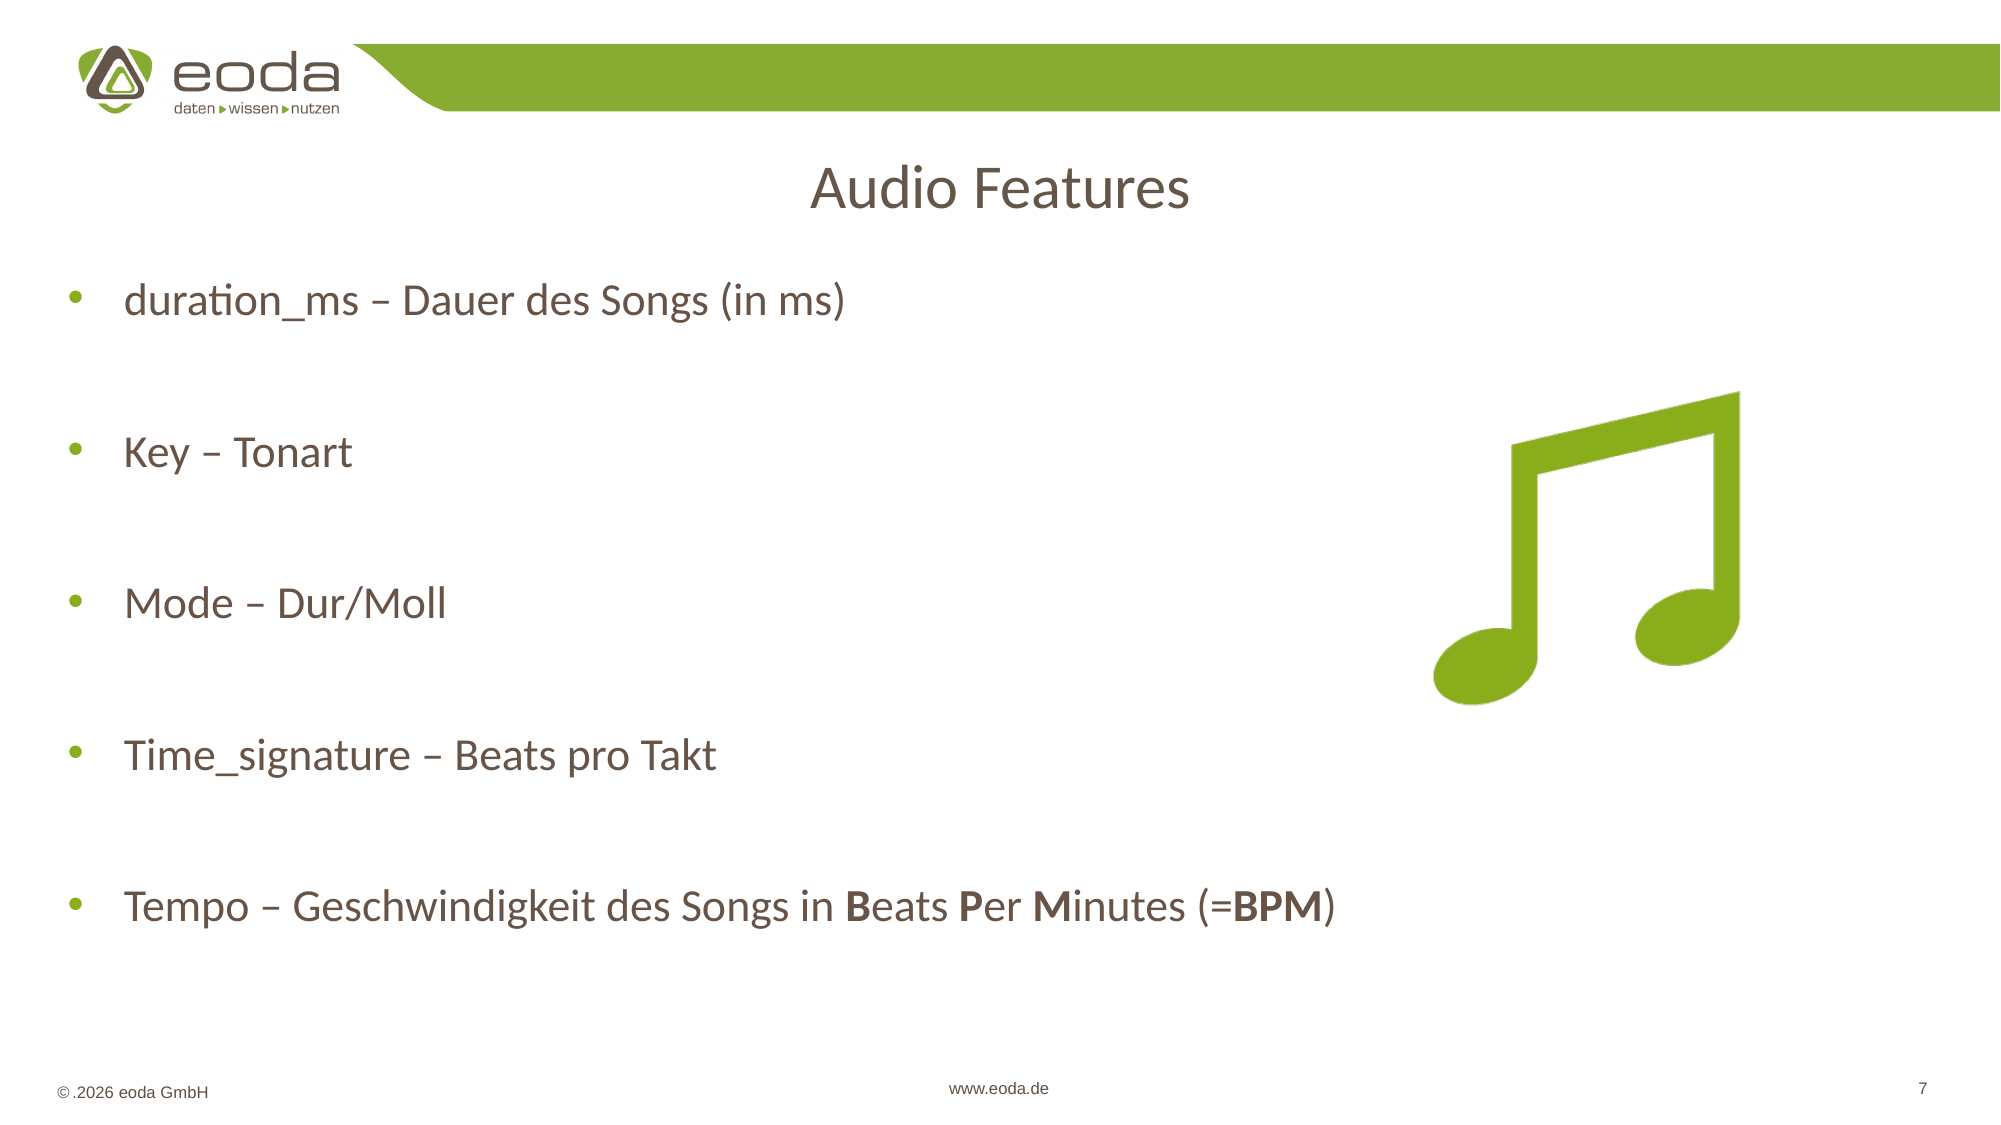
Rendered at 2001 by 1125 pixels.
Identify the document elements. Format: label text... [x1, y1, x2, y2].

picture [73, 40, 344, 119]
list duration_ms – Dauer des Songs (in ms) Key – Tonart Mode – Dur/Moll Time_signature – Beats pro Takt Tempo – Geschwindigkeit des Songs in Beats Per Minutes (=BPM) [52, 262, 1949, 1007]
list Audio Features [53, 147, 1949, 237]
picture [1380, 342, 1793, 755]
